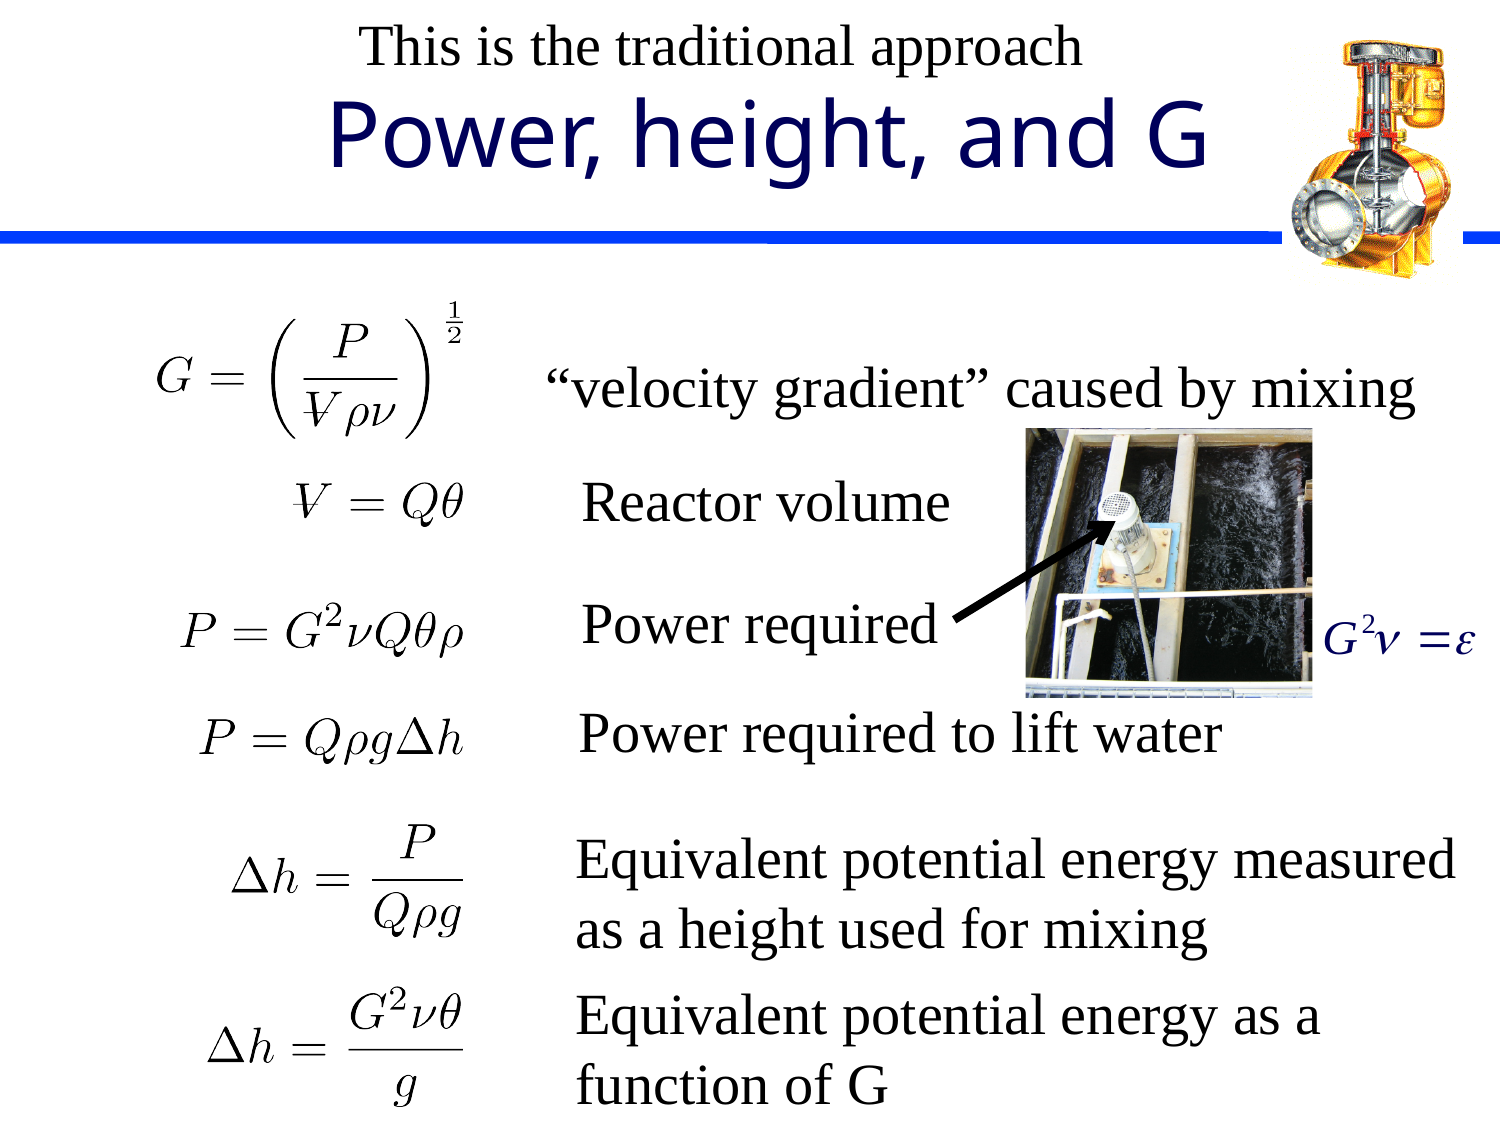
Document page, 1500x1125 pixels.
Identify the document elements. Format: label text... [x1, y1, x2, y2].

picture [293, 481, 463, 528]
picture [180, 602, 463, 658]
picture [156, 300, 463, 439]
picture [207, 986, 463, 1107]
text_box Power required [566, 577, 955, 663]
text_box “velocity gradient” caused by mixing [530, 341, 1432, 426]
picture [1282, 31, 1463, 287]
text_box Equivalent potential energy as a function of G [560, 968, 1500, 1124]
text_box Equivalent potential energy measured as a height used for mixing [560, 813, 1500, 968]
picture [1025, 428, 1313, 699]
title Power, height, and G [75, 37, 1277, 225]
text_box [1320, 606, 1485, 662]
text_box Reactor volume [566, 455, 967, 541]
picture [199, 717, 463, 765]
text_box This is the traditional approach [343, 0, 1100, 85]
text_box Power required to lift water [563, 686, 1239, 771]
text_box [955, 521, 1116, 621]
picture [230, 824, 463, 938]
